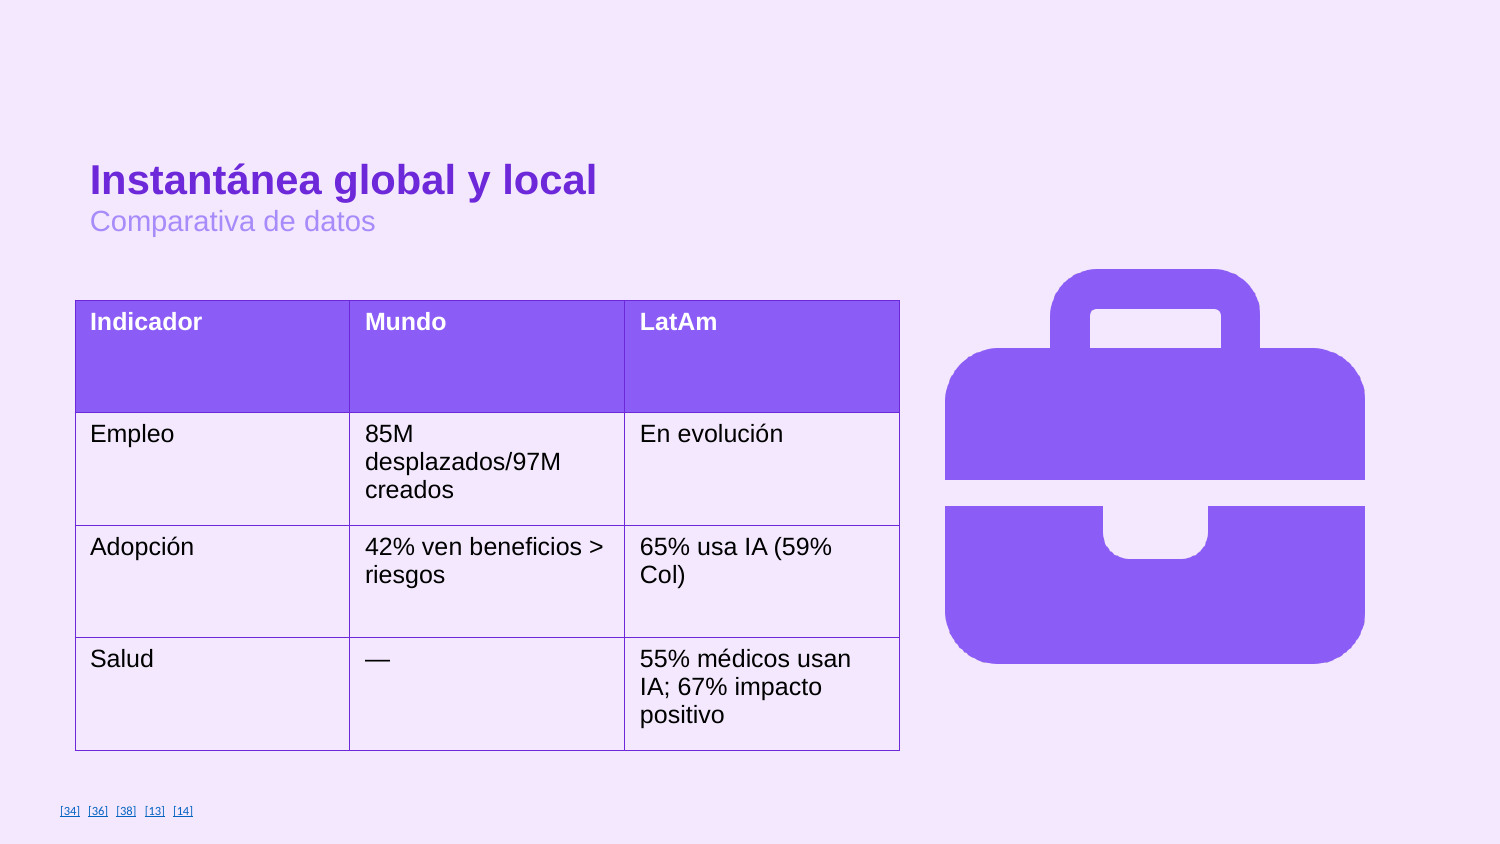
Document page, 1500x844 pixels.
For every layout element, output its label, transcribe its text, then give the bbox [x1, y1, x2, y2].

table_cell 55% médicos usan IA; 67% impacto positivo [625, 638, 899, 750]
table_cell — [350, 638, 624, 750]
table_header Mundo [350, 301, 624, 412]
table_cell En evolución [625, 413, 899, 525]
table_header LatAm [625, 301, 899, 412]
table_cell 42% ven beneficios > riesgos [350, 526, 624, 637]
text_box [34] [36] [38] [13] [14] [59, 791, 1440, 829]
table_cell Salud [76, 638, 349, 750]
table_header Indicador [76, 301, 349, 412]
table_cell 85M desplazados/97M creados [350, 413, 624, 525]
table_cell Adopción [76, 526, 349, 637]
table_cell 65% usa IA (59% Col) [625, 526, 899, 637]
table_cell Empleo [76, 413, 349, 525]
picture [944, 269, 1365, 690]
text_box Instantánea global y local Comparativa de datos [74, 104, 900, 285]
